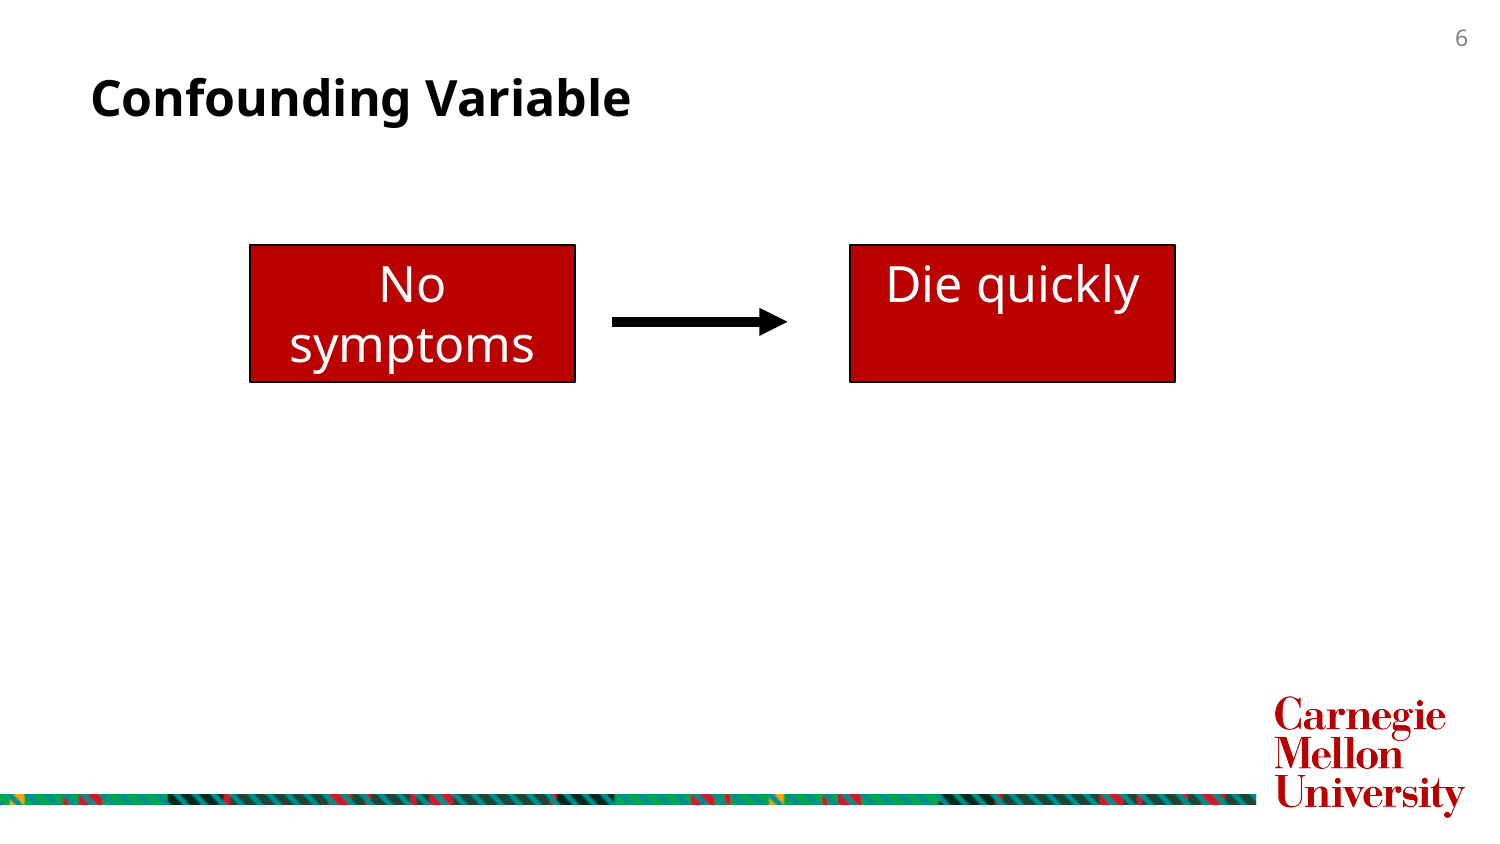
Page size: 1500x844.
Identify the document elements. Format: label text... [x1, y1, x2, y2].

text_box No symptoms in EHR [249, 244, 575, 383]
text_box Die quickly [849, 244, 1175, 383]
picture [0, 794, 1257, 805]
picture [1275, 696, 1465, 818]
title Confounding Variable [75, 59, 1425, 160]
